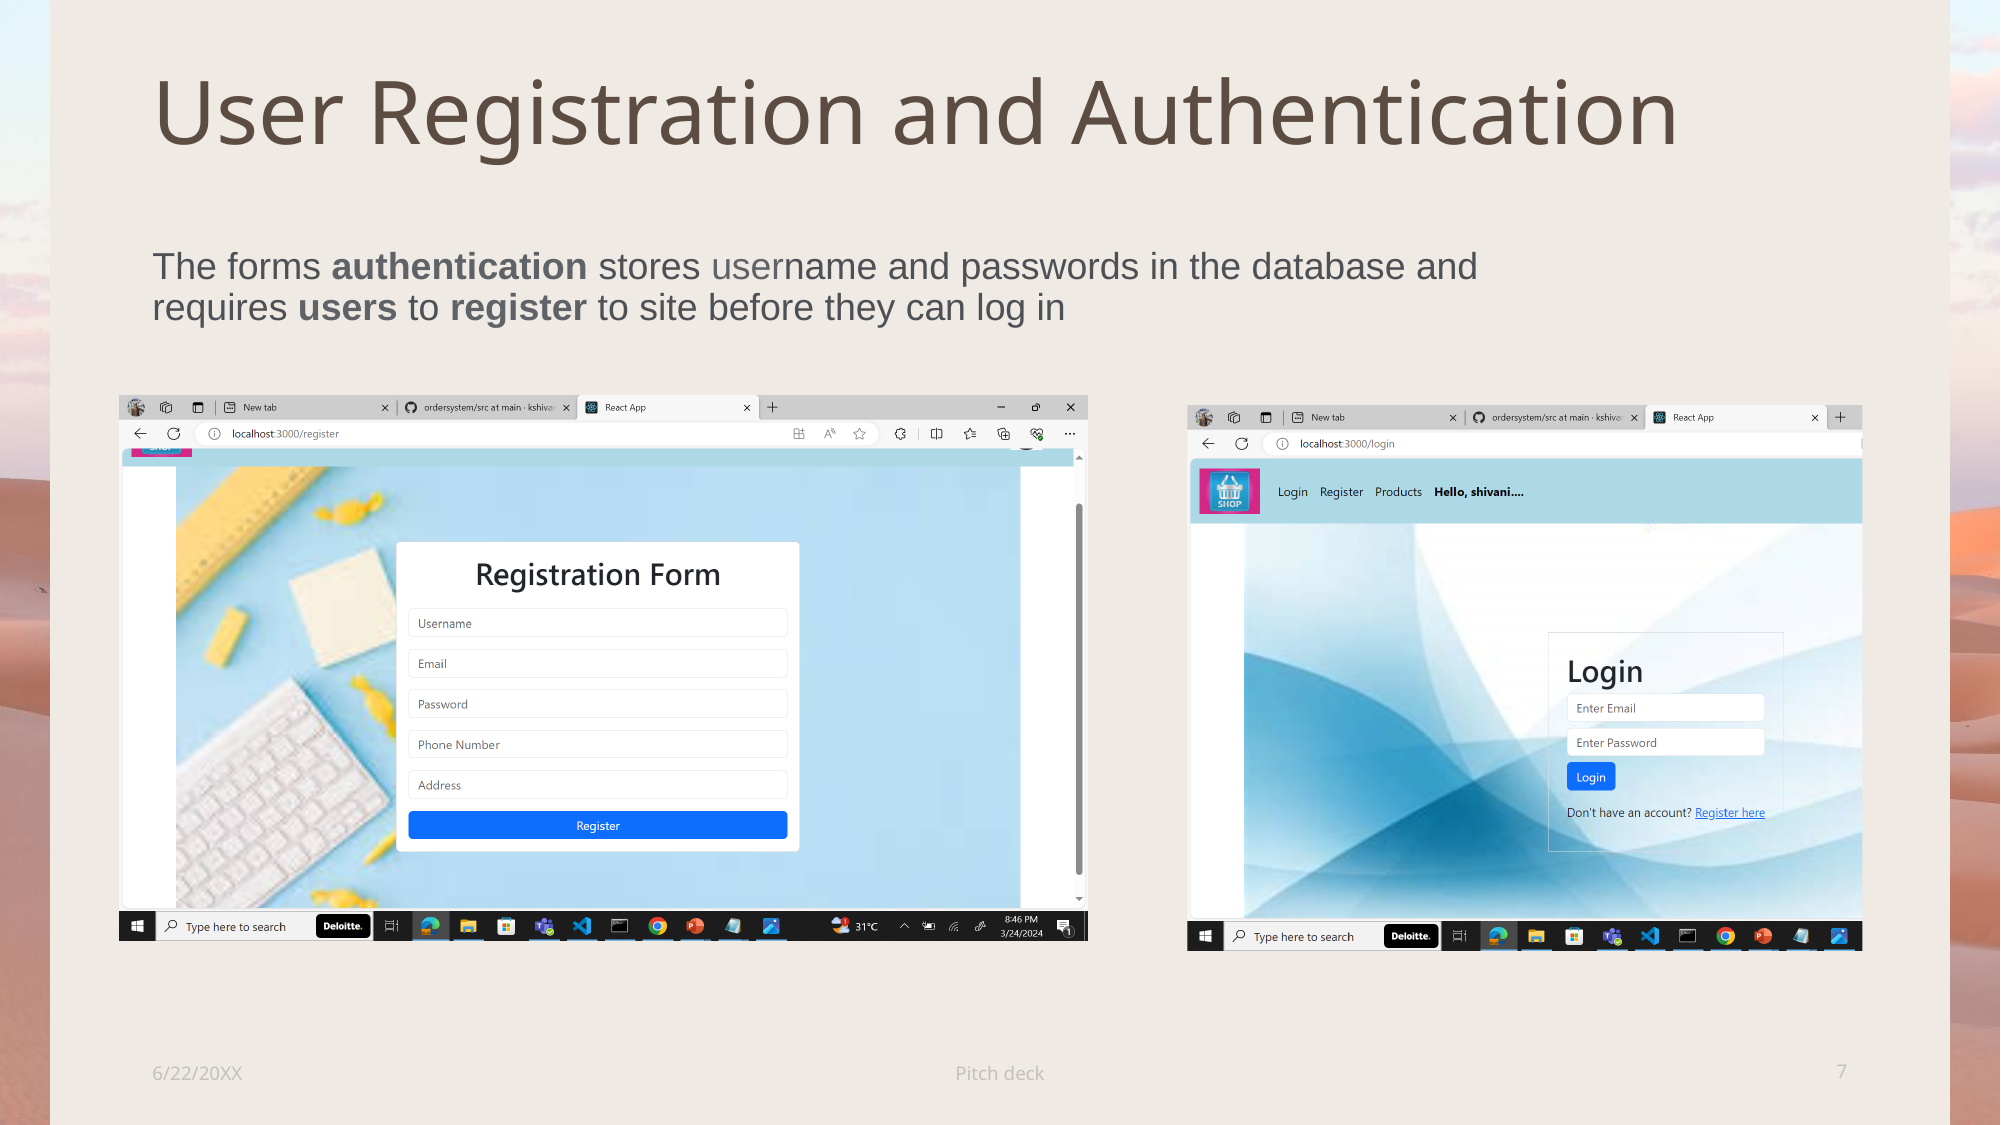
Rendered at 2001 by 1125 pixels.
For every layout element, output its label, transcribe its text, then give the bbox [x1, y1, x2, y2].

picture [119, 395, 1088, 941]
title User Registration and Authentication [137, 59, 1863, 240]
list The forms authentication stores username and passwords in the database and requires users to register to site before they can log in [137, 240, 1863, 392]
picture [1187, 405, 1863, 951]
slide_number 7 [1412, 1042, 1863, 1103]
picture [0, 0, 50, 1125]
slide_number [137, 1042, 588, 1103]
picture [1950, 0, 2000, 1125]
footer Pitch deck [662, 1042, 1338, 1103]
